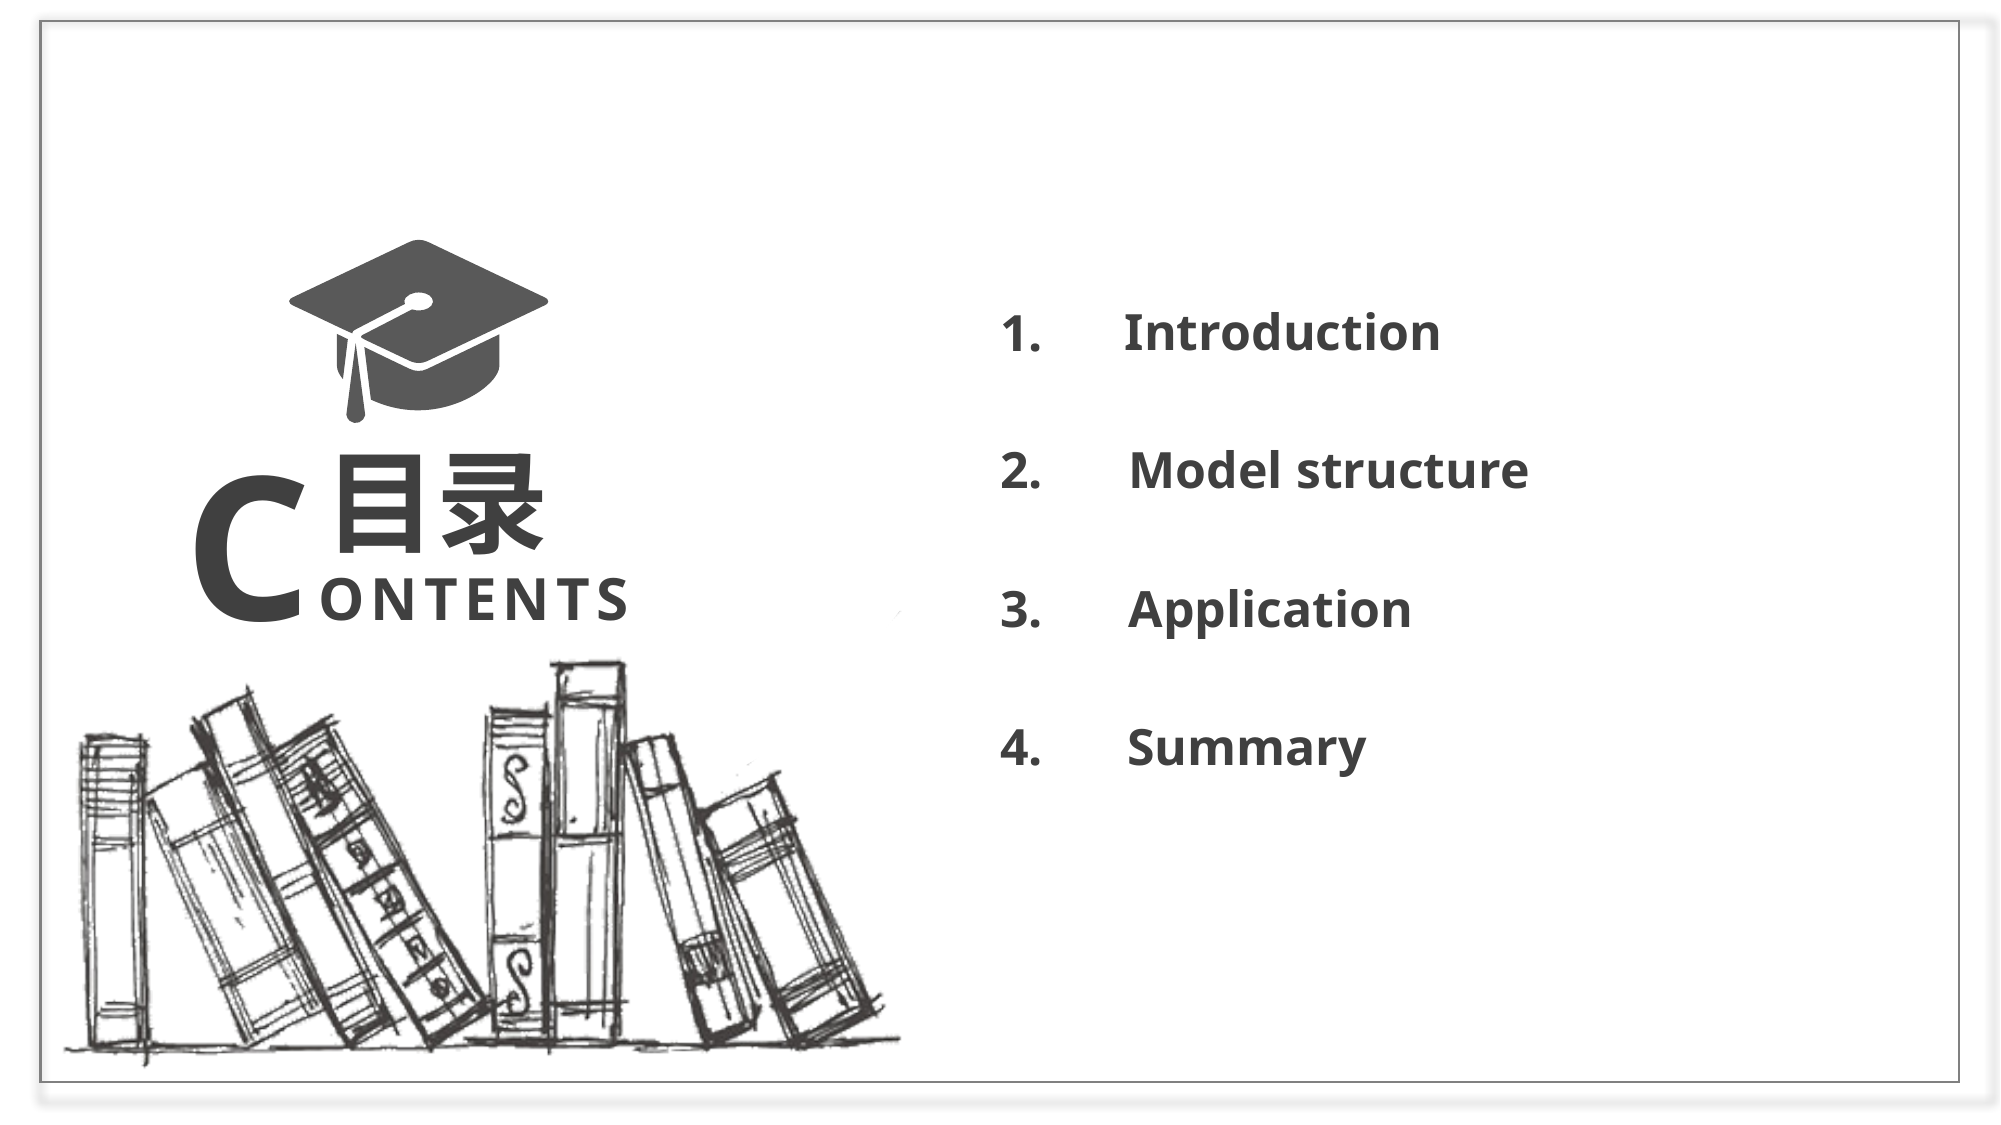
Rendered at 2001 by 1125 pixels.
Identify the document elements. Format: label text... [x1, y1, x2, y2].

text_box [288, 238, 549, 424]
text_box CONTENTS [95, 412, 718, 610]
picture [53, 610, 906, 1081]
text_box 3. [972, 569, 1113, 627]
text_box Introduction [1110, 293, 1481, 362]
text_box 目录 [309, 424, 609, 575]
text_box Application [1113, 569, 1429, 645]
text_box [39, 20, 1960, 1083]
text_box Model structure [1113, 431, 1545, 507]
text_box 1. [972, 293, 1110, 359]
text_box 2. [972, 431, 1113, 489]
text_box Summary [1112, 707, 1382, 783]
text_box 4. [972, 707, 1112, 765]
